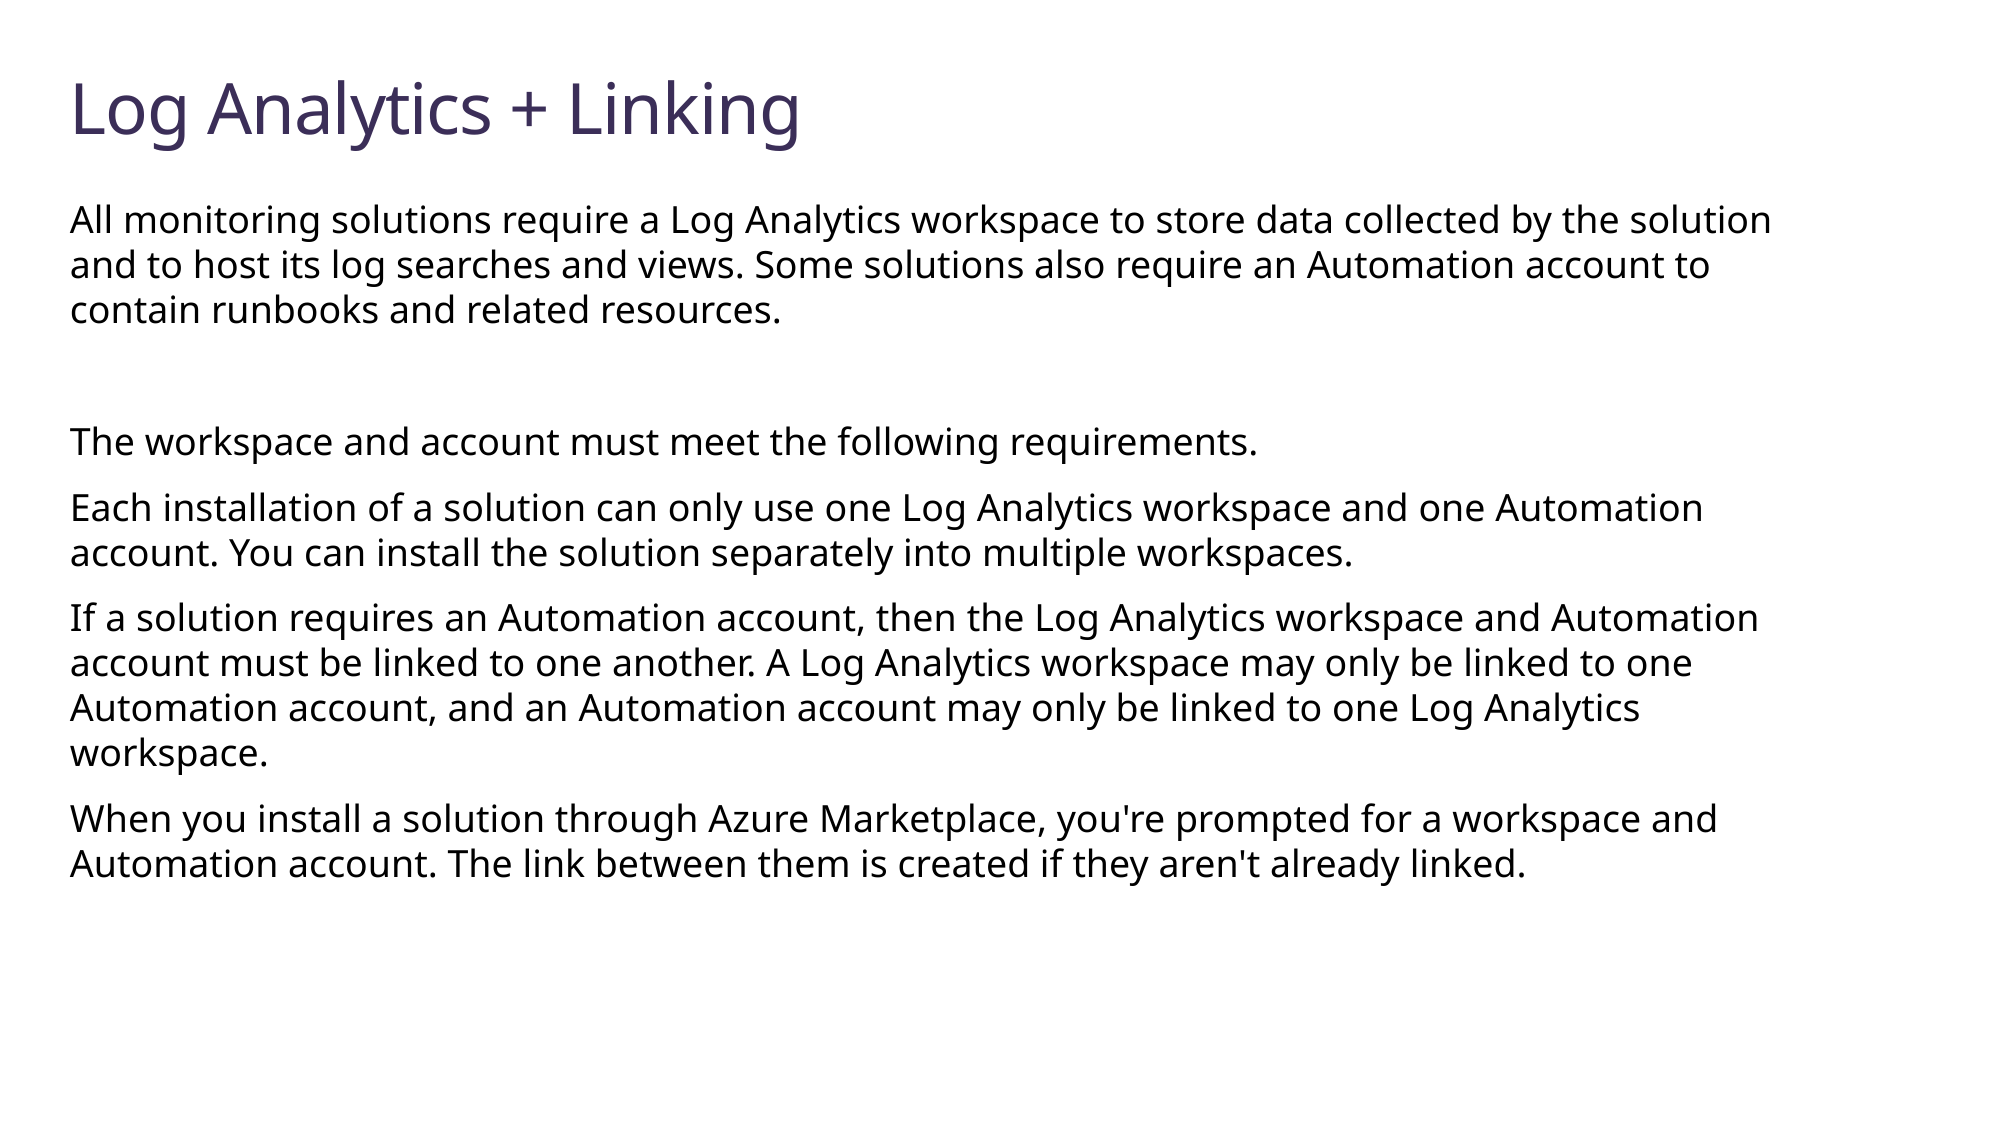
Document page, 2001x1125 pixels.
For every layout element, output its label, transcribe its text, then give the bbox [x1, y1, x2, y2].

title Log Analytics + Linking [69, 36, 1345, 161]
list All monitoring solutions require a Log Analytics workspace to store data collected by the solution and to host its log searches and views. Some solutions also require an Automation account to contain runbooks and related resources. The workspace and account must meet the following requirements. Each installation of a solution can only use one Log Analytics workspace and one Automation account. You can install the solution separately into multiple workspaces. If a solution requires an Automation account, then the Log Analytics workspace and Automation account must be linked to one another. A Log Analytics workspace may only be linked to one Automation account, and an Automation account may only be linked to one Log Analytics workspace. When you install a solution through Azure Marketplace, you're prompted for a workspace and Automation account. The link between them is created if they aren't already linked. [69, 196, 1829, 279]
